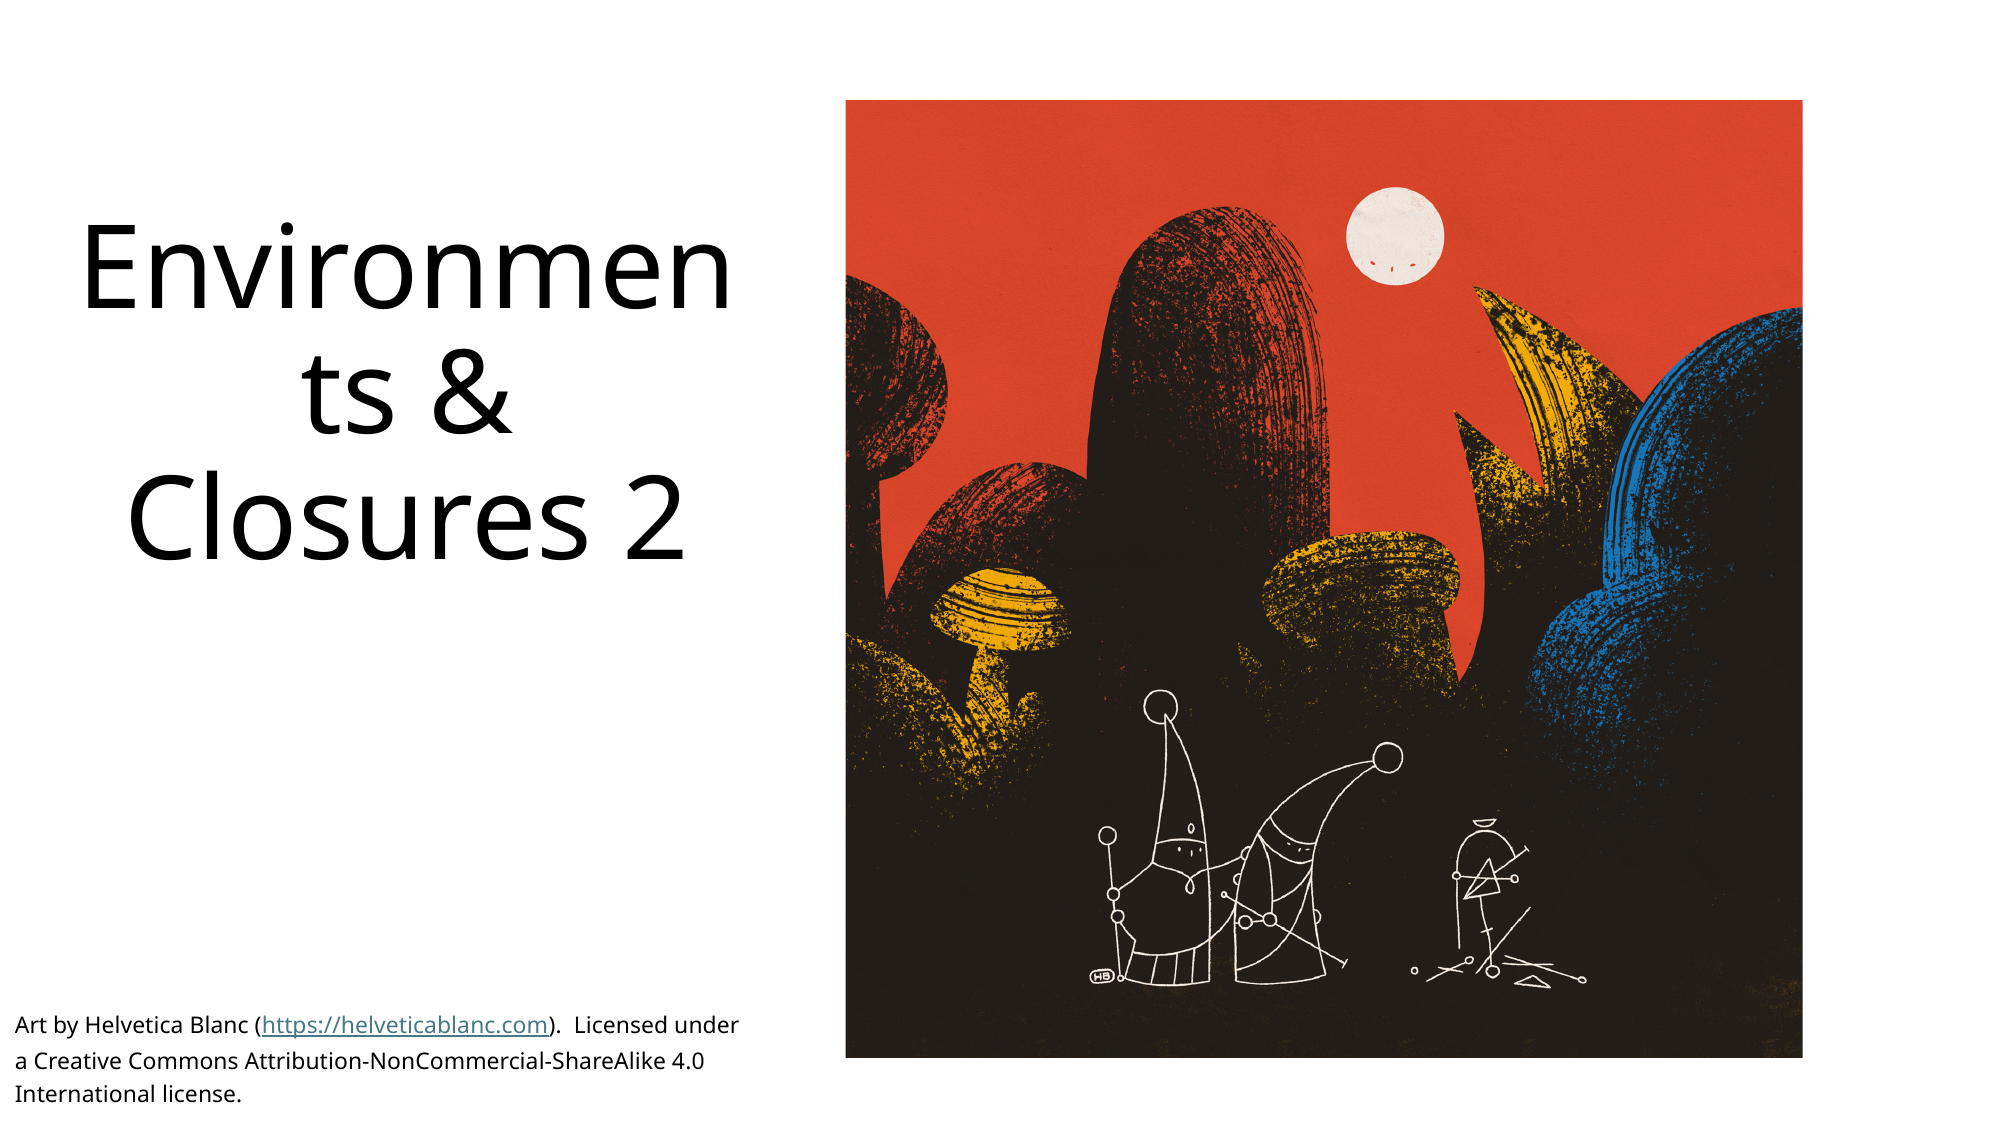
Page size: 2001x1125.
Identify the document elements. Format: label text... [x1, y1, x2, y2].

picture [845, 99, 1804, 1059]
text_box Art by Helvetica Blanc (https://helveticablanc.com). Licensed under a Creative Commons Attribution-NonCommercial-ShareAlike 4.0 International license. [0, 996, 772, 1125]
title Environments & Closures 2 [42, 200, 772, 592]
